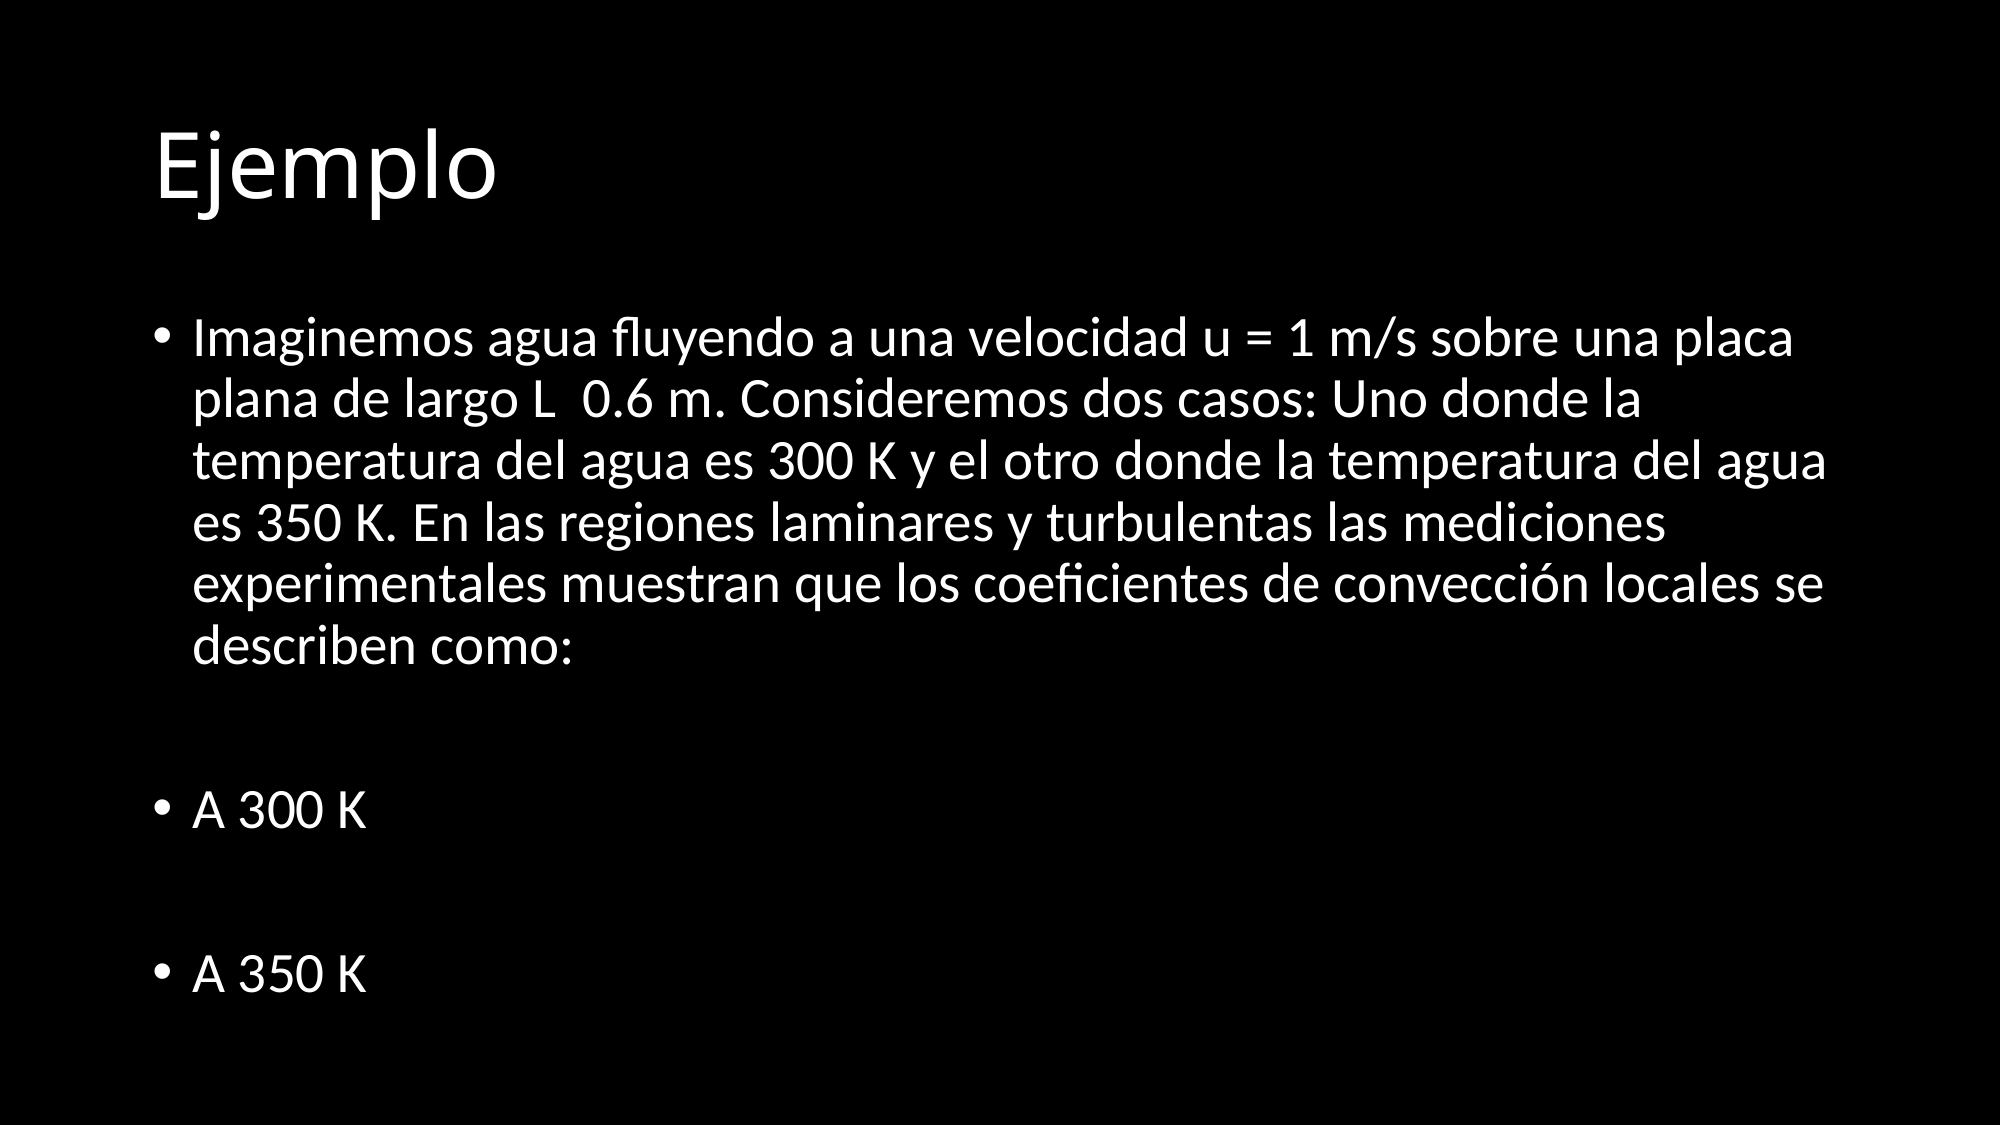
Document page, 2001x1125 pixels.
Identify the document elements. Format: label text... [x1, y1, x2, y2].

title Ejemplo [137, 59, 1863, 278]
